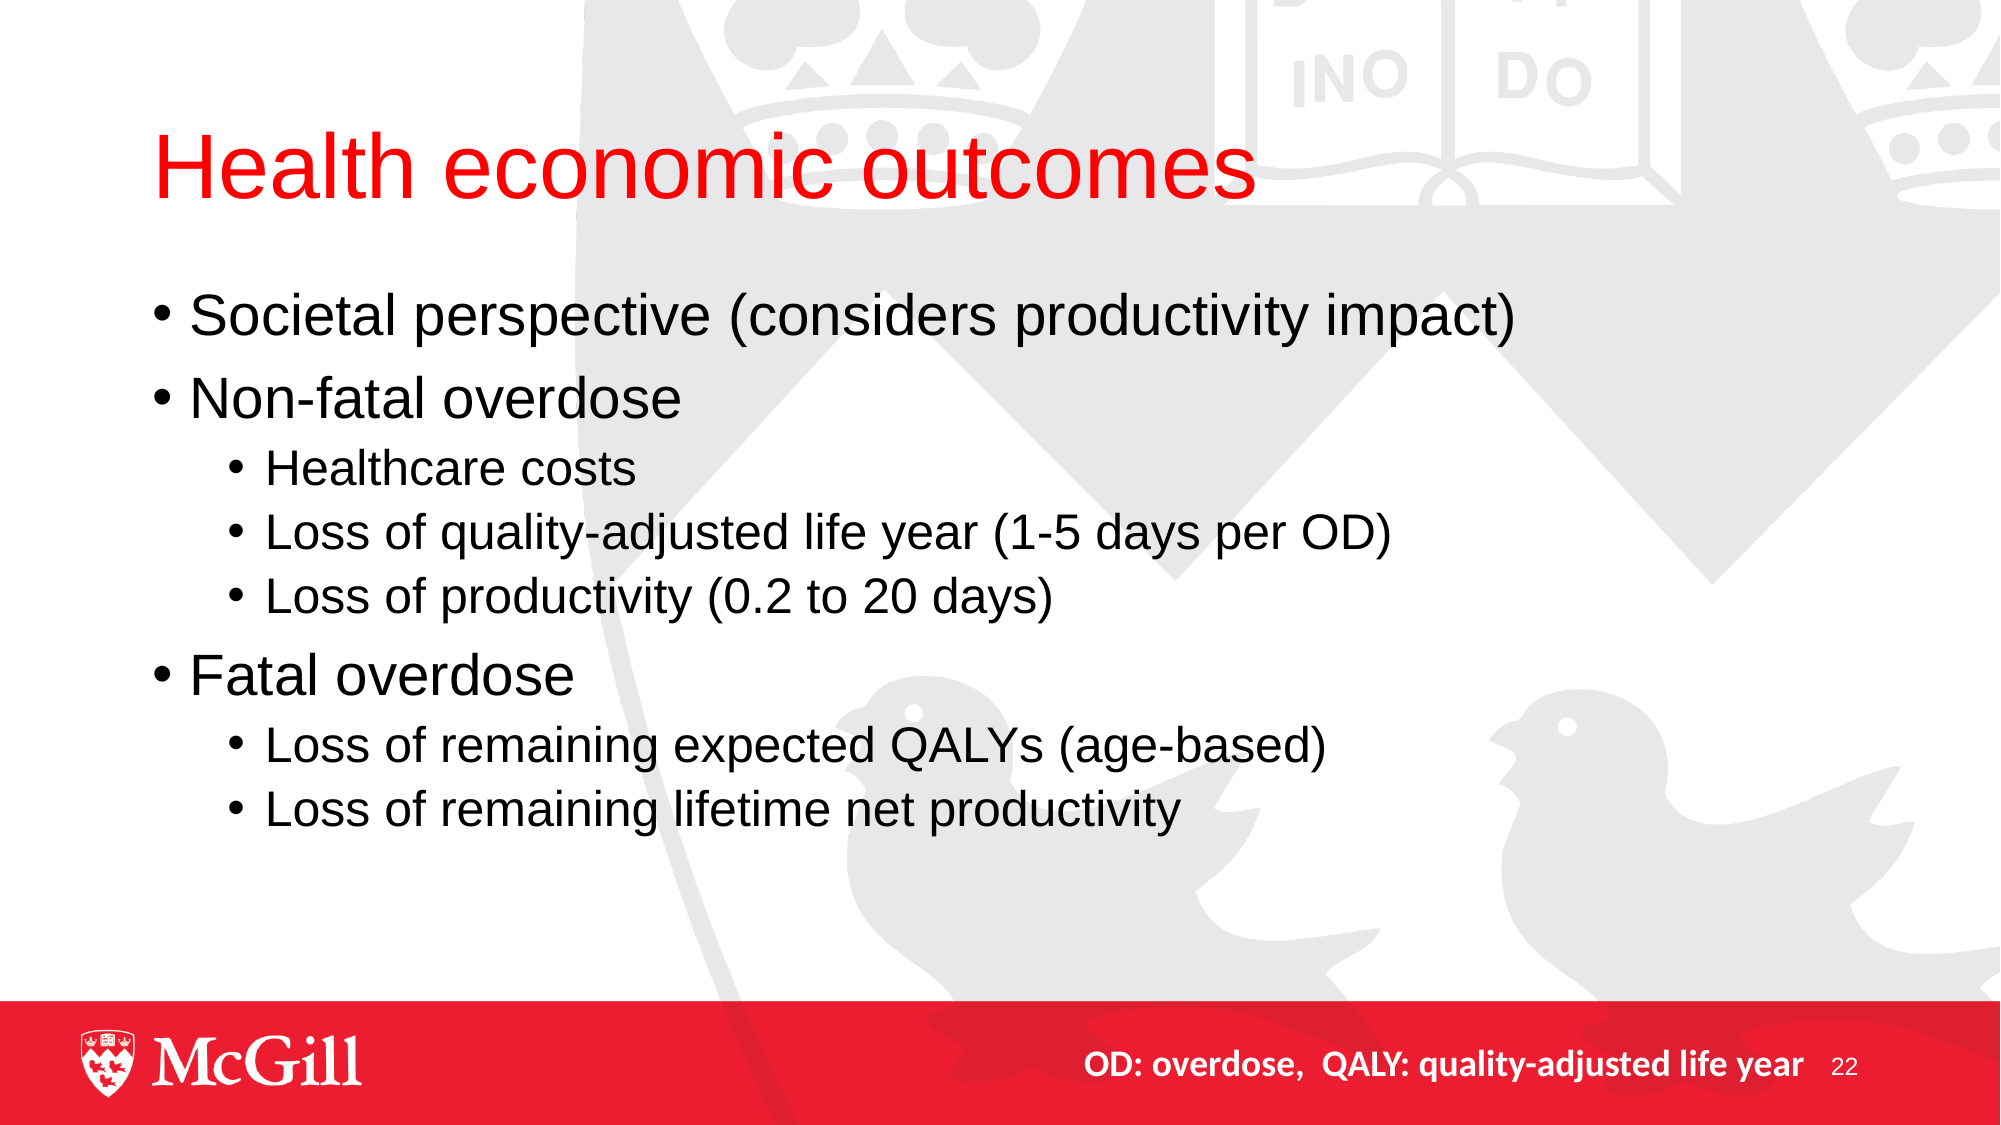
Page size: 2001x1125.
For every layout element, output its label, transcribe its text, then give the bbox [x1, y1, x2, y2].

slide_number 22 [1766, 1035, 1874, 1096]
picture [0, 0, 2000, 1125]
list Societal perspective (considers productivity impact) Non-fatal overdose Healthcare costs Loss of quality-adjusted life year (1-5 days per OD) Loss of productivity (0.2 to 20 days) Fatal overdose Loss of remaining expected QALYs (age-based) Loss of remaining lifetime net productivity [137, 277, 1863, 992]
title Health economic outcomes [137, 59, 1863, 277]
text_box OD: overdose, QALY: quality-adjusted life year [744, 1031, 1820, 1092]
